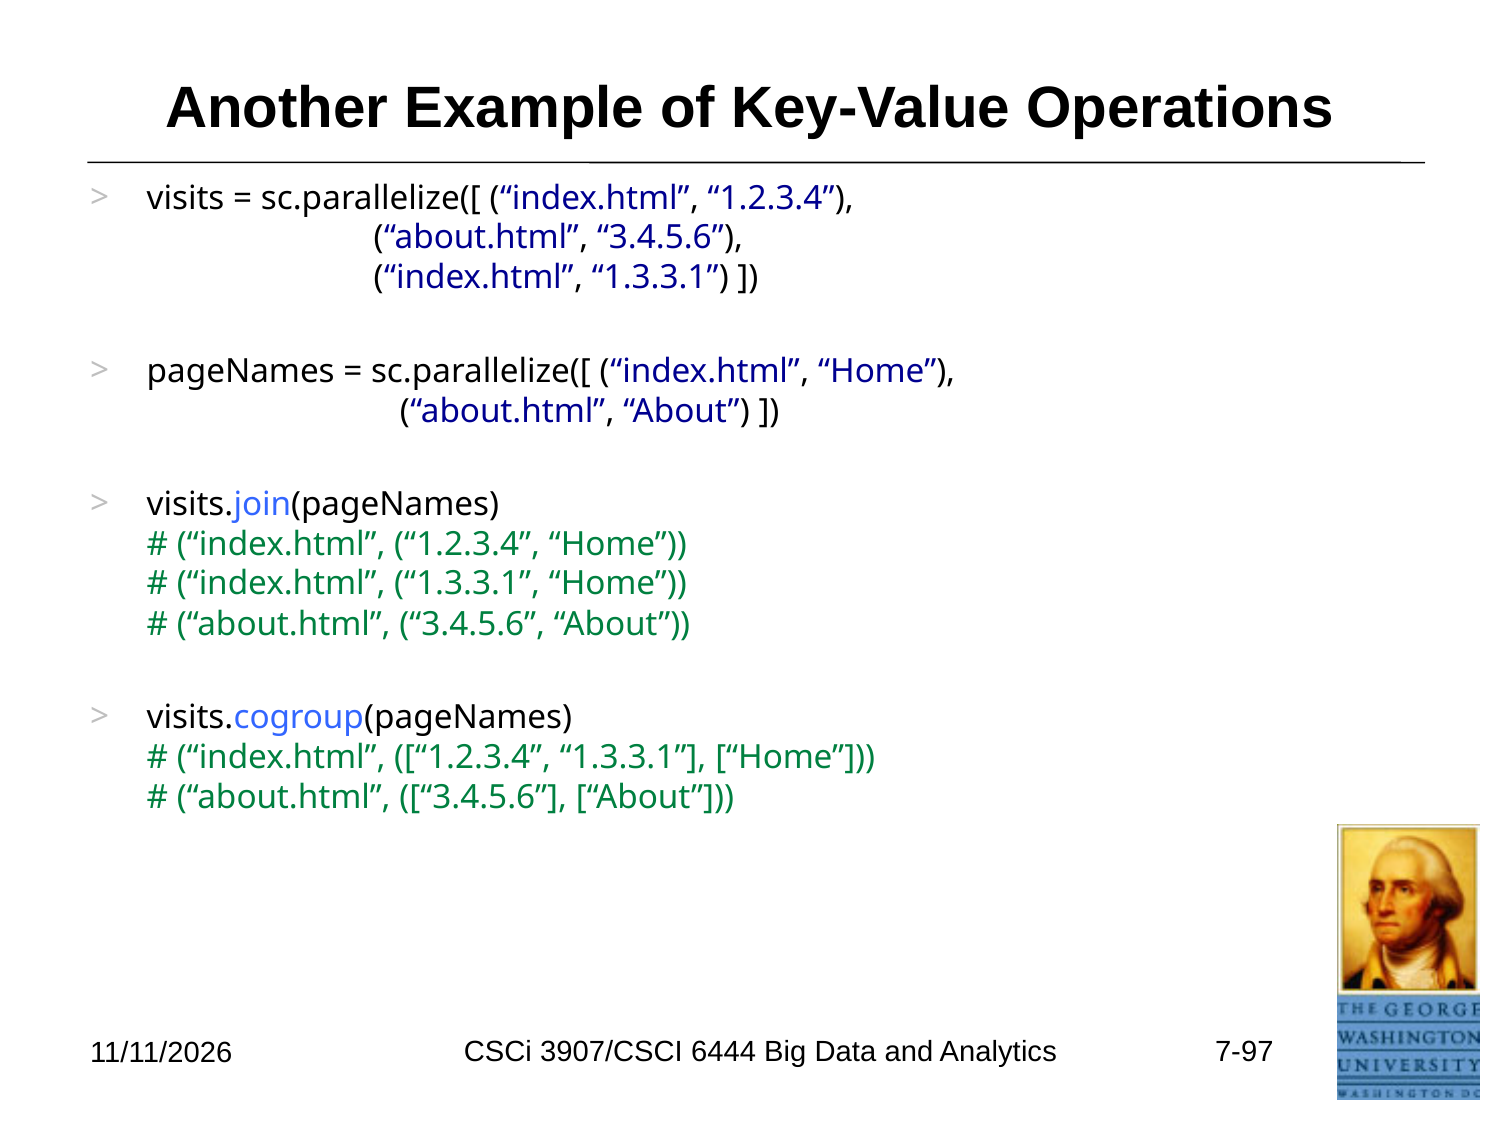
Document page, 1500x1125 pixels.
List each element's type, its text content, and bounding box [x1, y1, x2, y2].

title Another Example of Key-Value Operations [75, 45, 1425, 163]
picture [1337, 824, 1480, 1100]
footer CSCi 3907/CSCI 6444 Big Data and Analytics [323, 1024, 1199, 1103]
text_box visits = sc.parallelize([ (“index.html”, “1.2.3.4”), (“about.html”, “3.4.5.6”), (“index.html”, “1.3.3.1”) ]) pageNames = sc.parallelize([ (“index.html”, “Home”), (“about.html”, “About”) ]) visits.join(pageNames) # (“index.html”, (“1.2.3.4”, “Home”)) # (“index.html”, (“1.3.3.1”, “Home”)) # (“about.html”, (“3.4.5.6”, “About”)) visits.cogroup(pageNames) # (“index.html”, ([“1.2.3.4”, “1.3.3.1”], [“Home”])) # (“about.html”, ([“3.4.5.6”], [“About”])) [75, 168, 1441, 829]
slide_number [75, 1026, 324, 1105]
slide_number 7-97 [1200, 1025, 1313, 1104]
